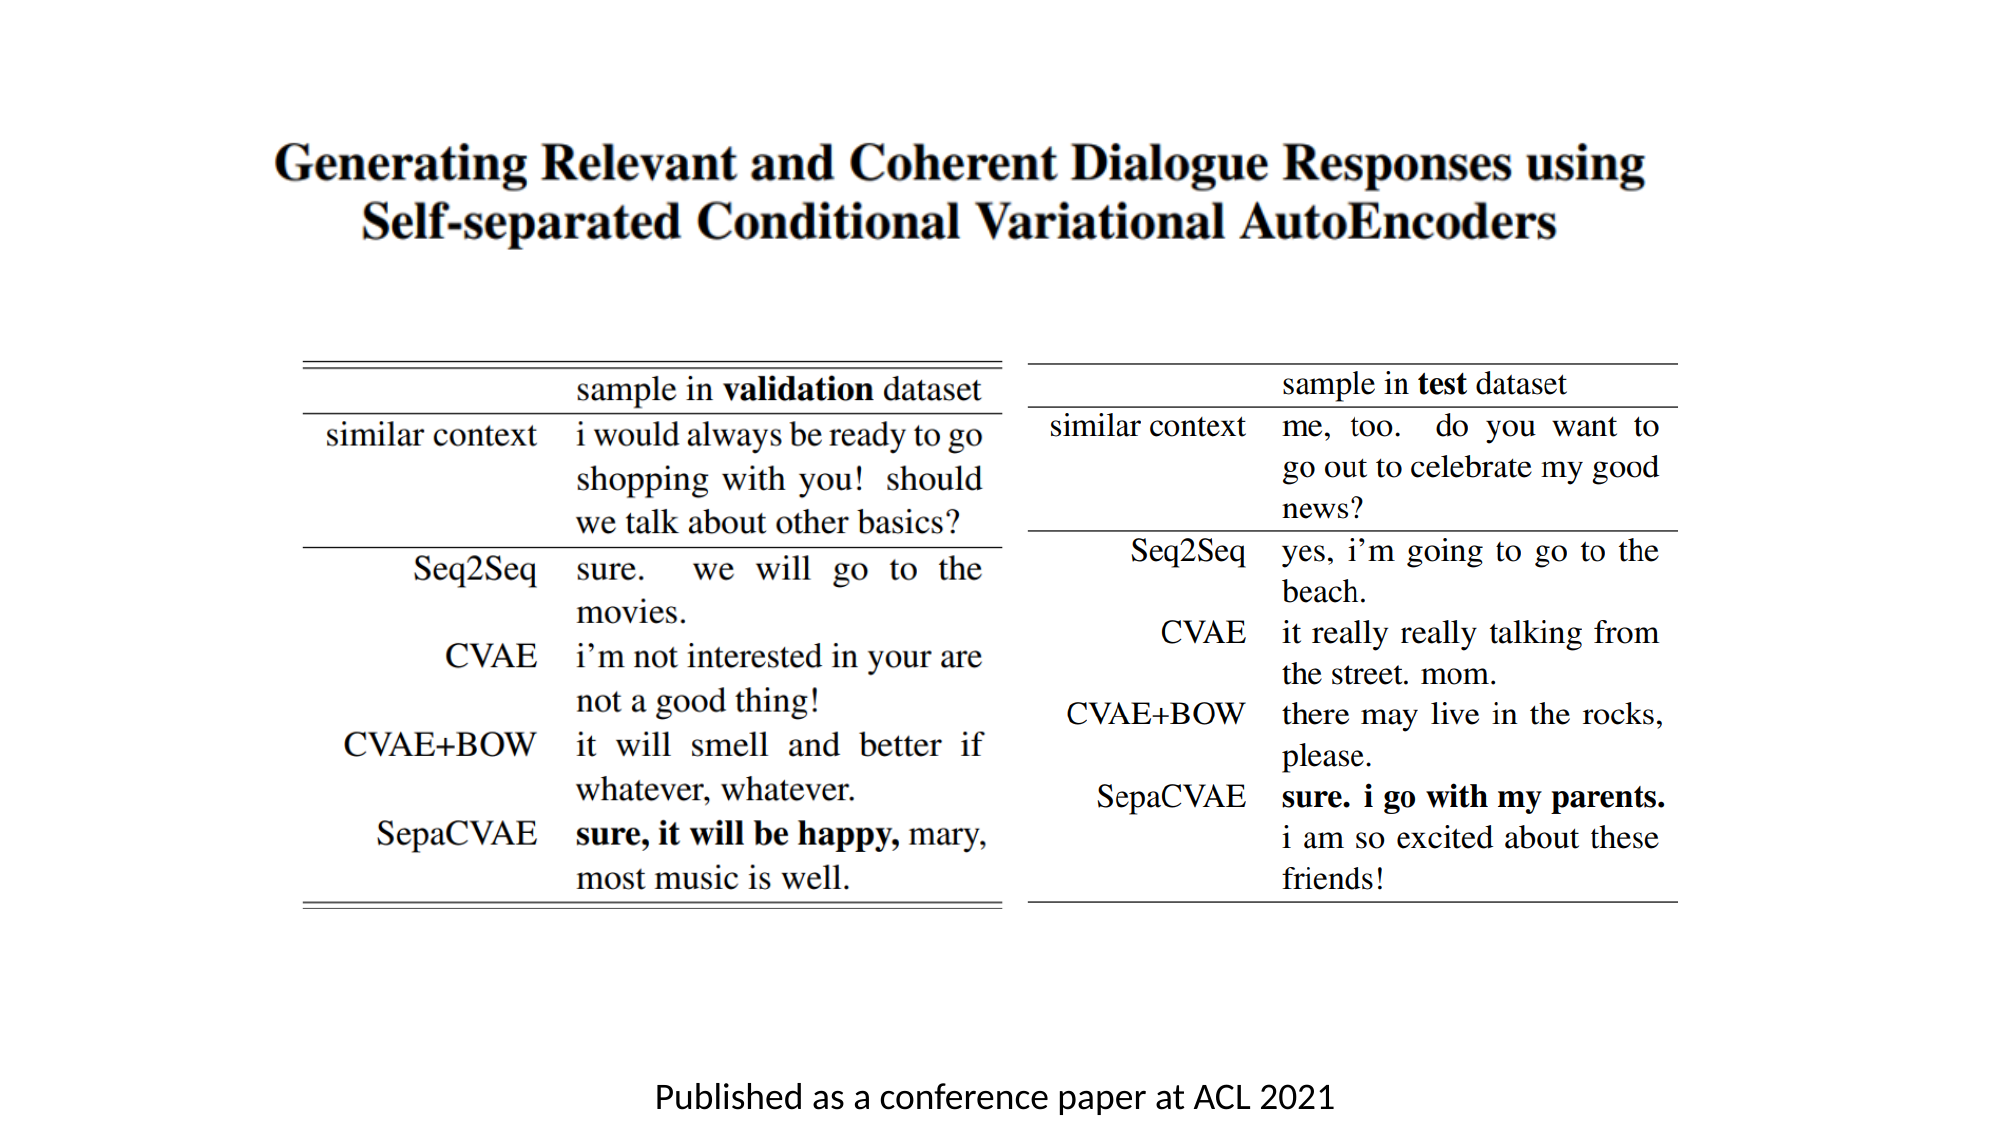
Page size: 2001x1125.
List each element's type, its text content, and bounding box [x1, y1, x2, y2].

picture [252, 111, 1688, 264]
picture [284, 359, 1688, 921]
text_box Published as a conference paper at ACL 2021 [640, 1064, 1360, 1125]
